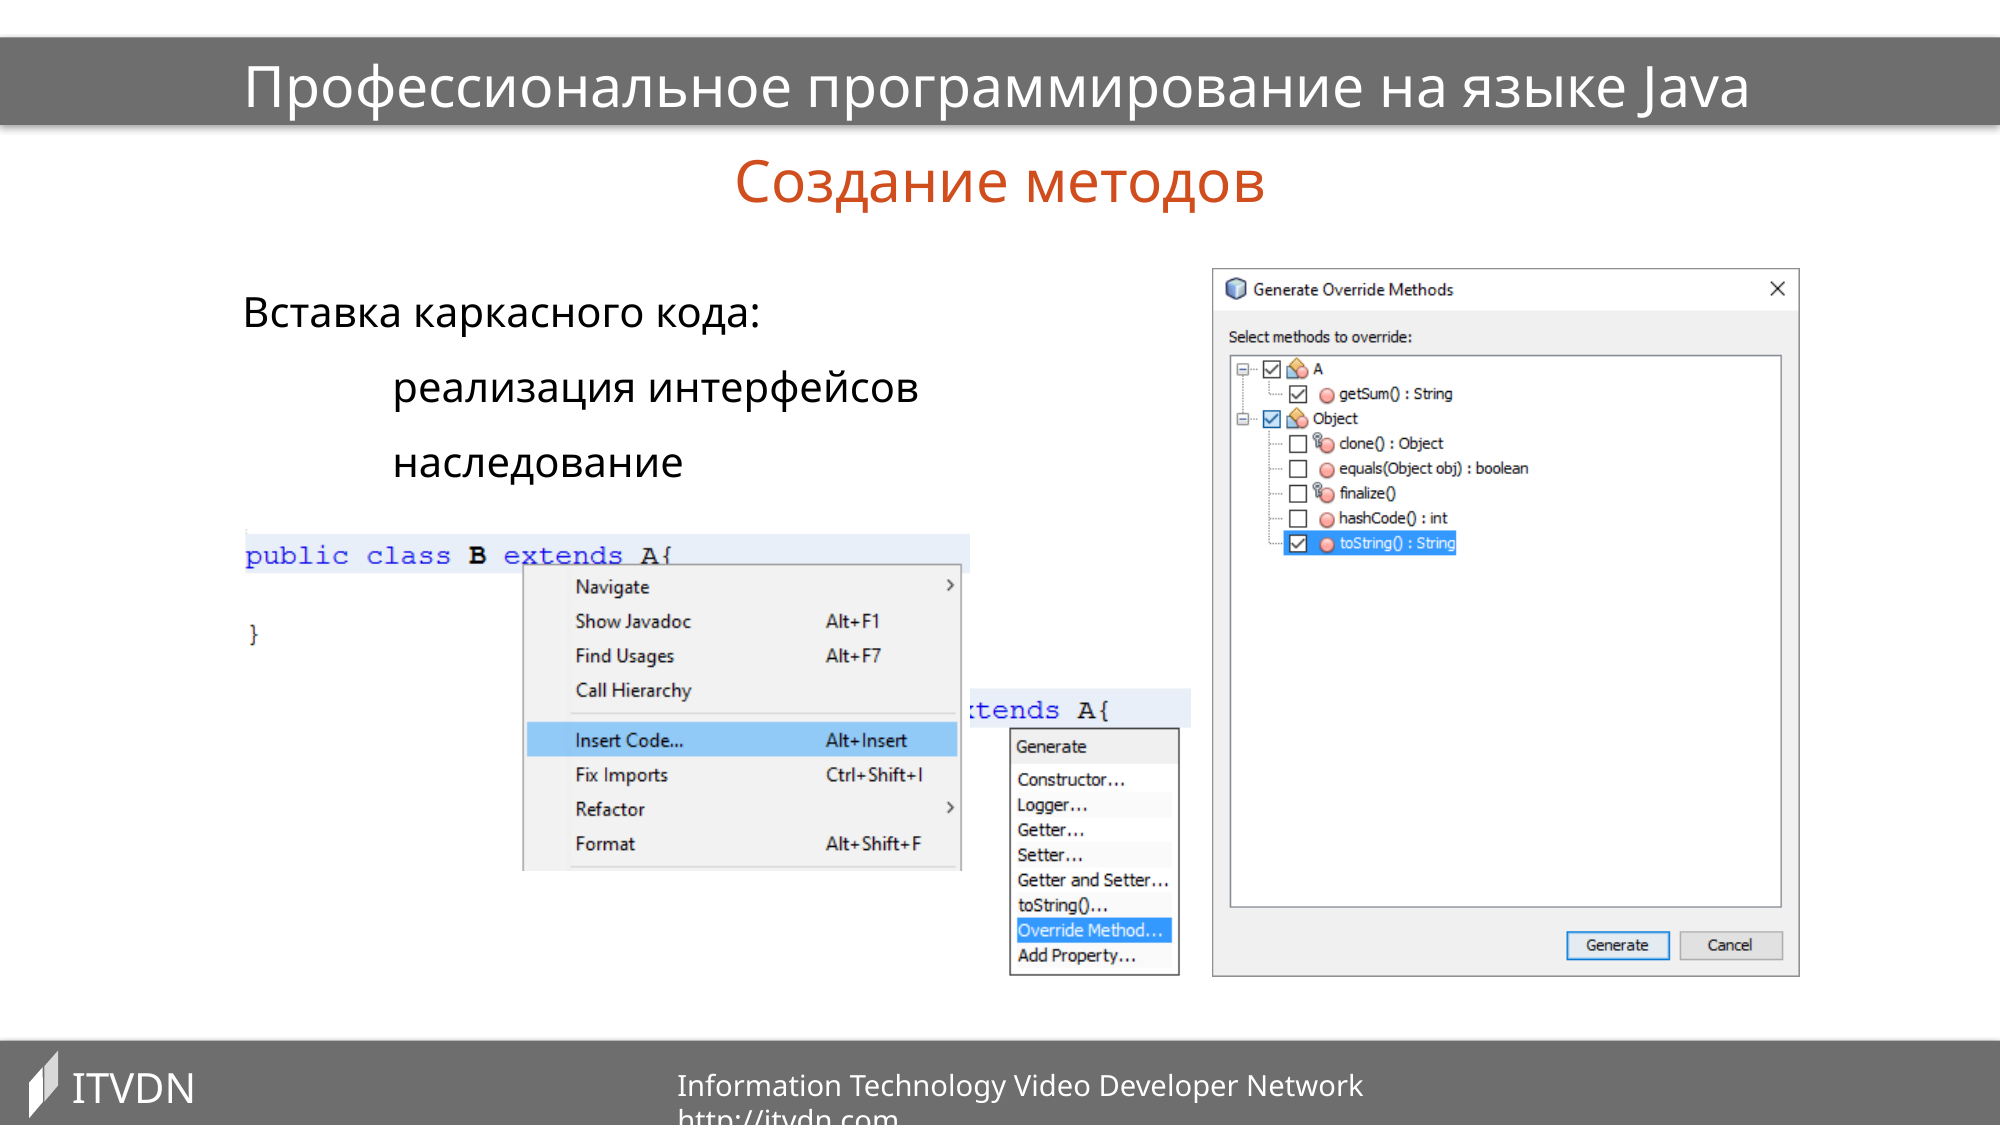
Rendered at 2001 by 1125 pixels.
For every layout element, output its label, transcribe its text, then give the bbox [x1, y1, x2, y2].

text_box ITVDN [62, 1054, 212, 1120]
text_box [0, 1037, 2000, 1125]
text_box Вставка каркасного кода: реализация интерфейсов наследование [227, 253, 1228, 493]
picture [227, 528, 1191, 987]
text_box Профессиональное программирование на языке Java [207, 37, 1788, 132]
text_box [28, 1050, 59, 1119]
text_box Information Technology Video Developer Network http://itvdn.com [662, 1059, 1963, 1125]
text_box [0, 34, 2000, 128]
picture [1212, 268, 1801, 977]
text_box Создание методов [324, 138, 1675, 225]
